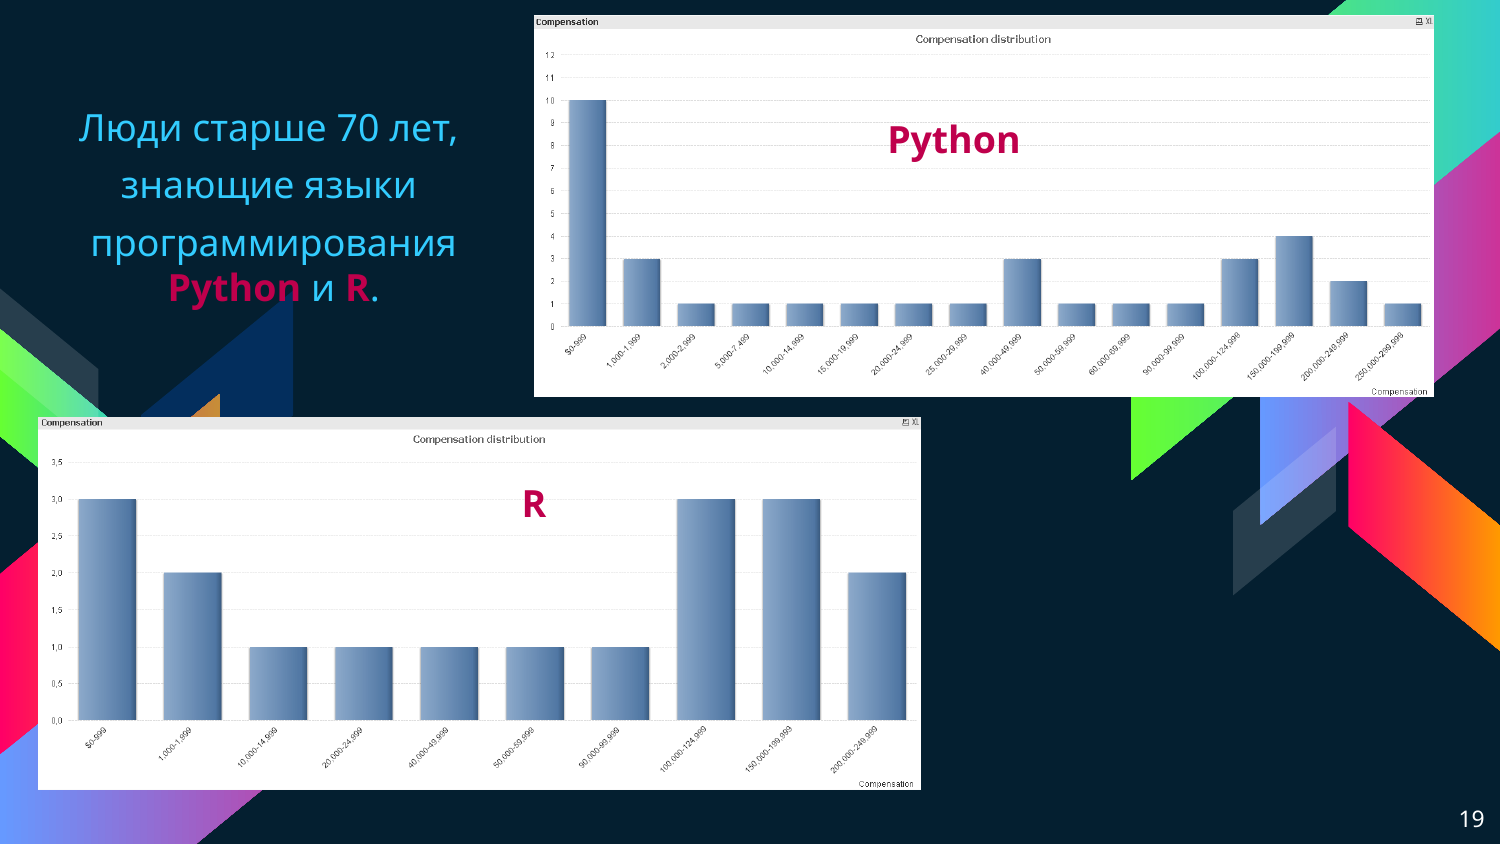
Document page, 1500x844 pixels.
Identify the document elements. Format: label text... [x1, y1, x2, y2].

slide_number 19 [1403, 789, 1500, 844]
text_box Люди старше 70 лет, знающие языки программирования Python и R. [63, 139, 484, 274]
picture [534, 15, 1435, 397]
picture [37, 417, 921, 790]
